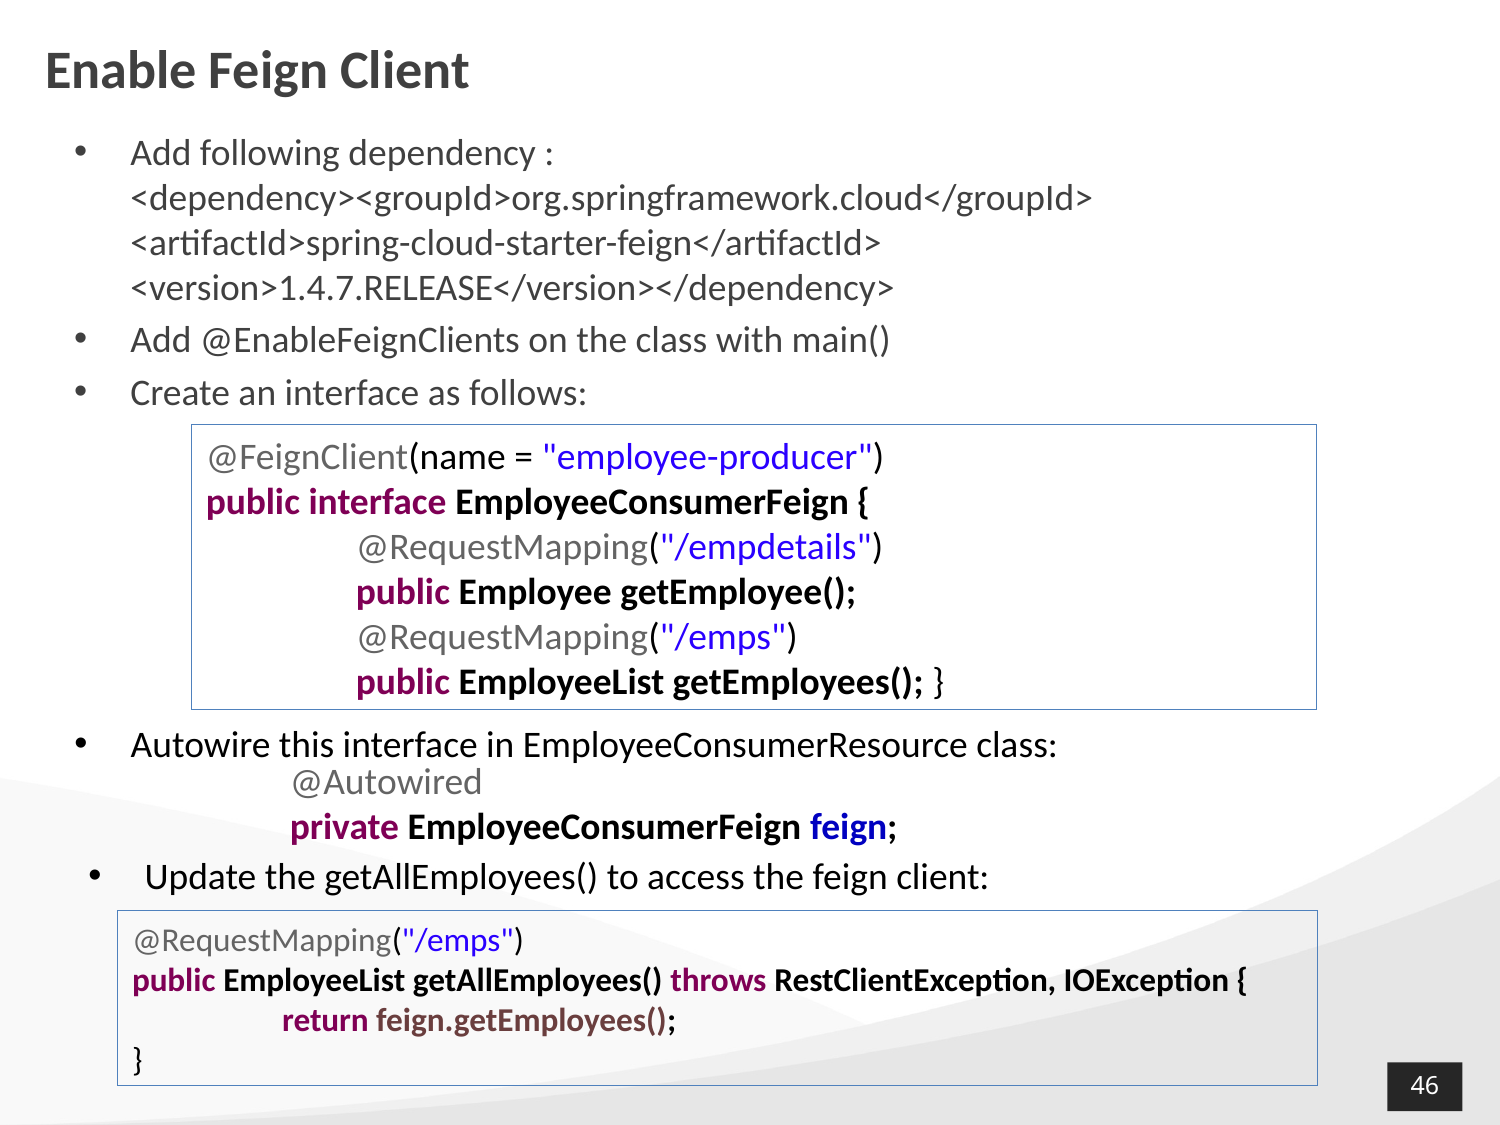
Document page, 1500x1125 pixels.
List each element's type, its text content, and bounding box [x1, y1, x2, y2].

text_box @FeignClient(name = "employee-producer") public interface EmployeeConsumerFeign { @RequestMapping("/empdetails") public Employee getEmployee(); @RequestMapping("/emps") public EmployeeList getEmployees(); } [191, 424, 1317, 710]
list Add following dependency : <dependency><groupId>org.springframework.cloud</groupId> <artifactId>spring-cloud-starter-feign</artifactId> <version>1.4.7.RELEASE</version></dependency> Add @EnableFeignClients on the class with main() Create an interface as follows: [59, 120, 1425, 525]
picture [0, 0, 1500, 1125]
text_box Update the getAllEmployees() to access the feign client: [73, 844, 1375, 905]
text_box @Autowired private EmployeeConsumerFeign feign; [274, 749, 1188, 844]
title Enable Feign Client [30, 21, 1478, 113]
text_box Autowire this interface in EmployeeConsumerResource class: [59, 712, 1375, 818]
text_box @RequestMapping("/emps") public EmployeeList getAllEmployees() throws RestClientException, IOException { return feign.getEmployees(); } [117, 910, 1318, 1086]
